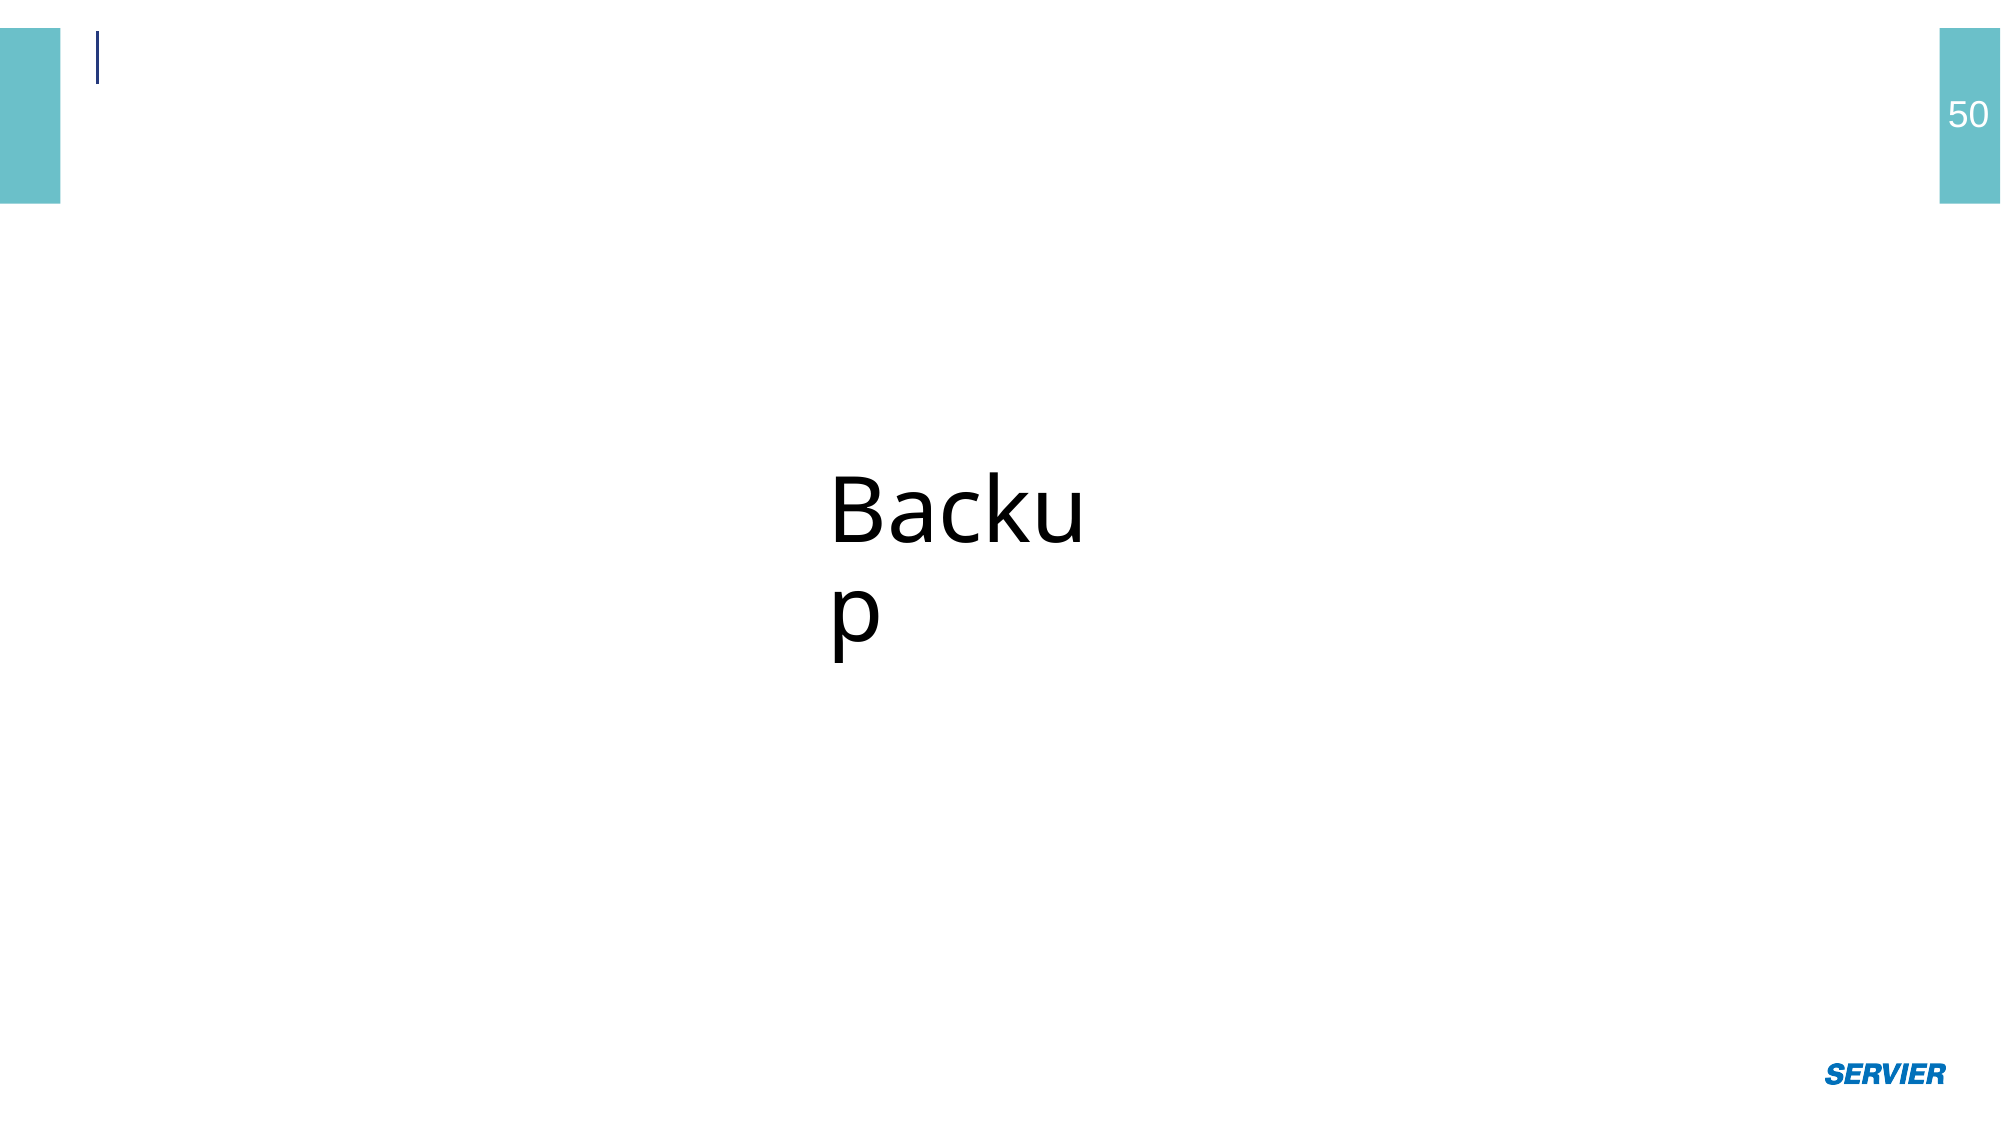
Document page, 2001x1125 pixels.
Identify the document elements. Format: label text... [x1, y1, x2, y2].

picture [1825, 1063, 1946, 1085]
title Backup [812, 506, 1142, 619]
